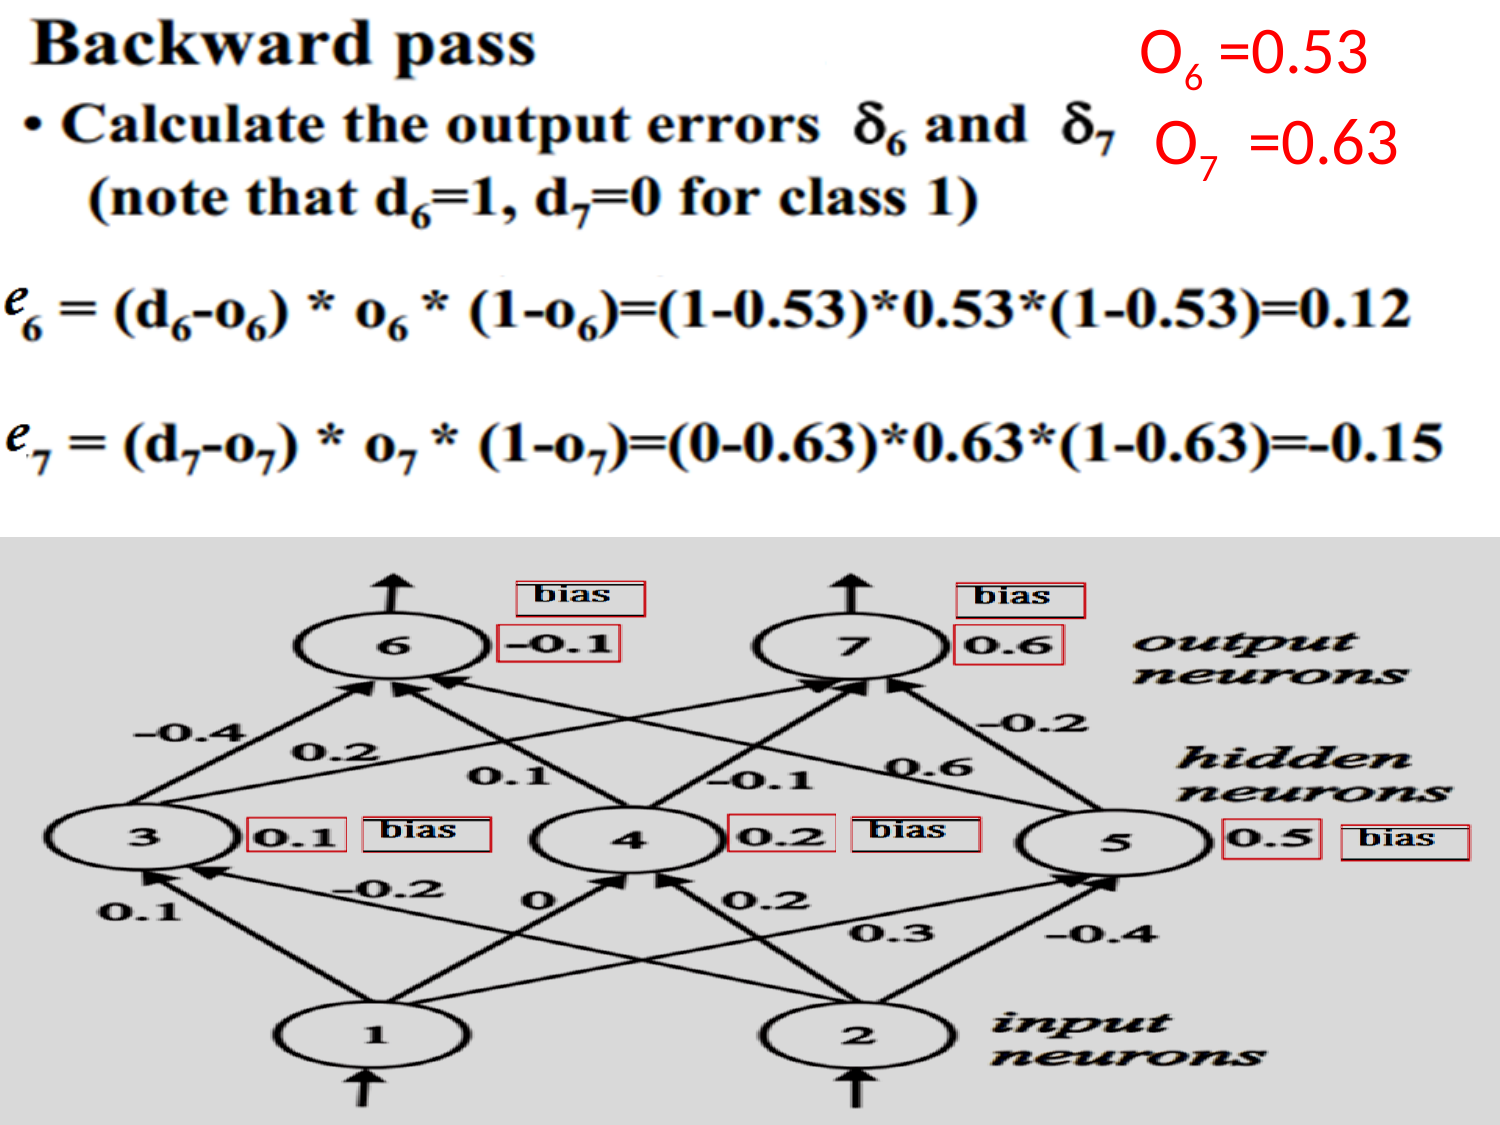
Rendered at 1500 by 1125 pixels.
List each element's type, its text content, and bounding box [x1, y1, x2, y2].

picture [0, 412, 1454, 498]
picture [0, 537, 1500, 1125]
picture [0, 0, 1124, 255]
text_box O6 =0.53 O7 =0.63 [1124, 0, 1500, 197]
picture [0, 274, 1416, 358]
